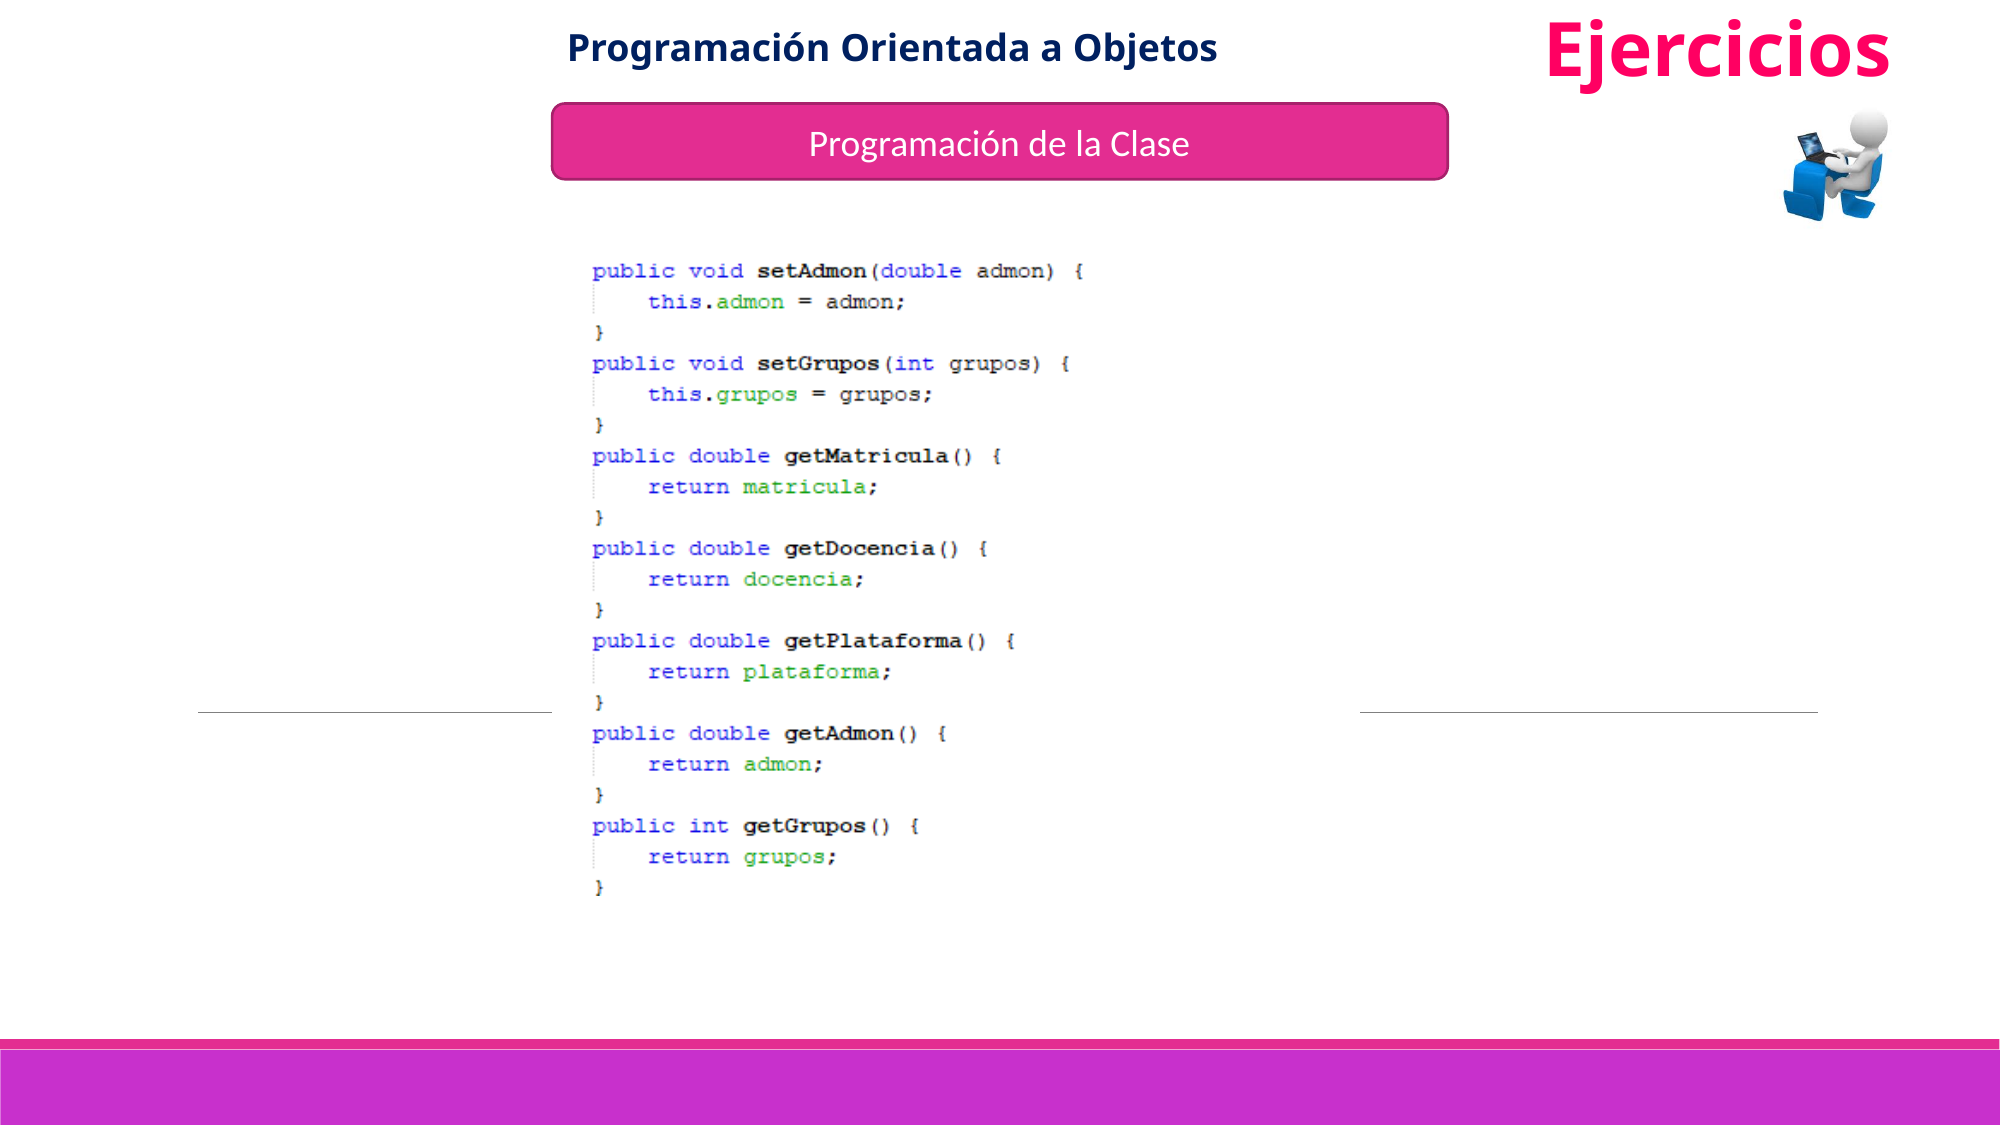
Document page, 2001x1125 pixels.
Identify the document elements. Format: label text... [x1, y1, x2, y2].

picture [1763, 99, 1903, 238]
text_box Programación de la Clase [550, 102, 1450, 181]
text_box Programación Orientada a Objetos [552, 17, 1392, 77]
text_box Ejercicios [1528, 0, 2000, 100]
picture [551, 258, 1360, 896]
